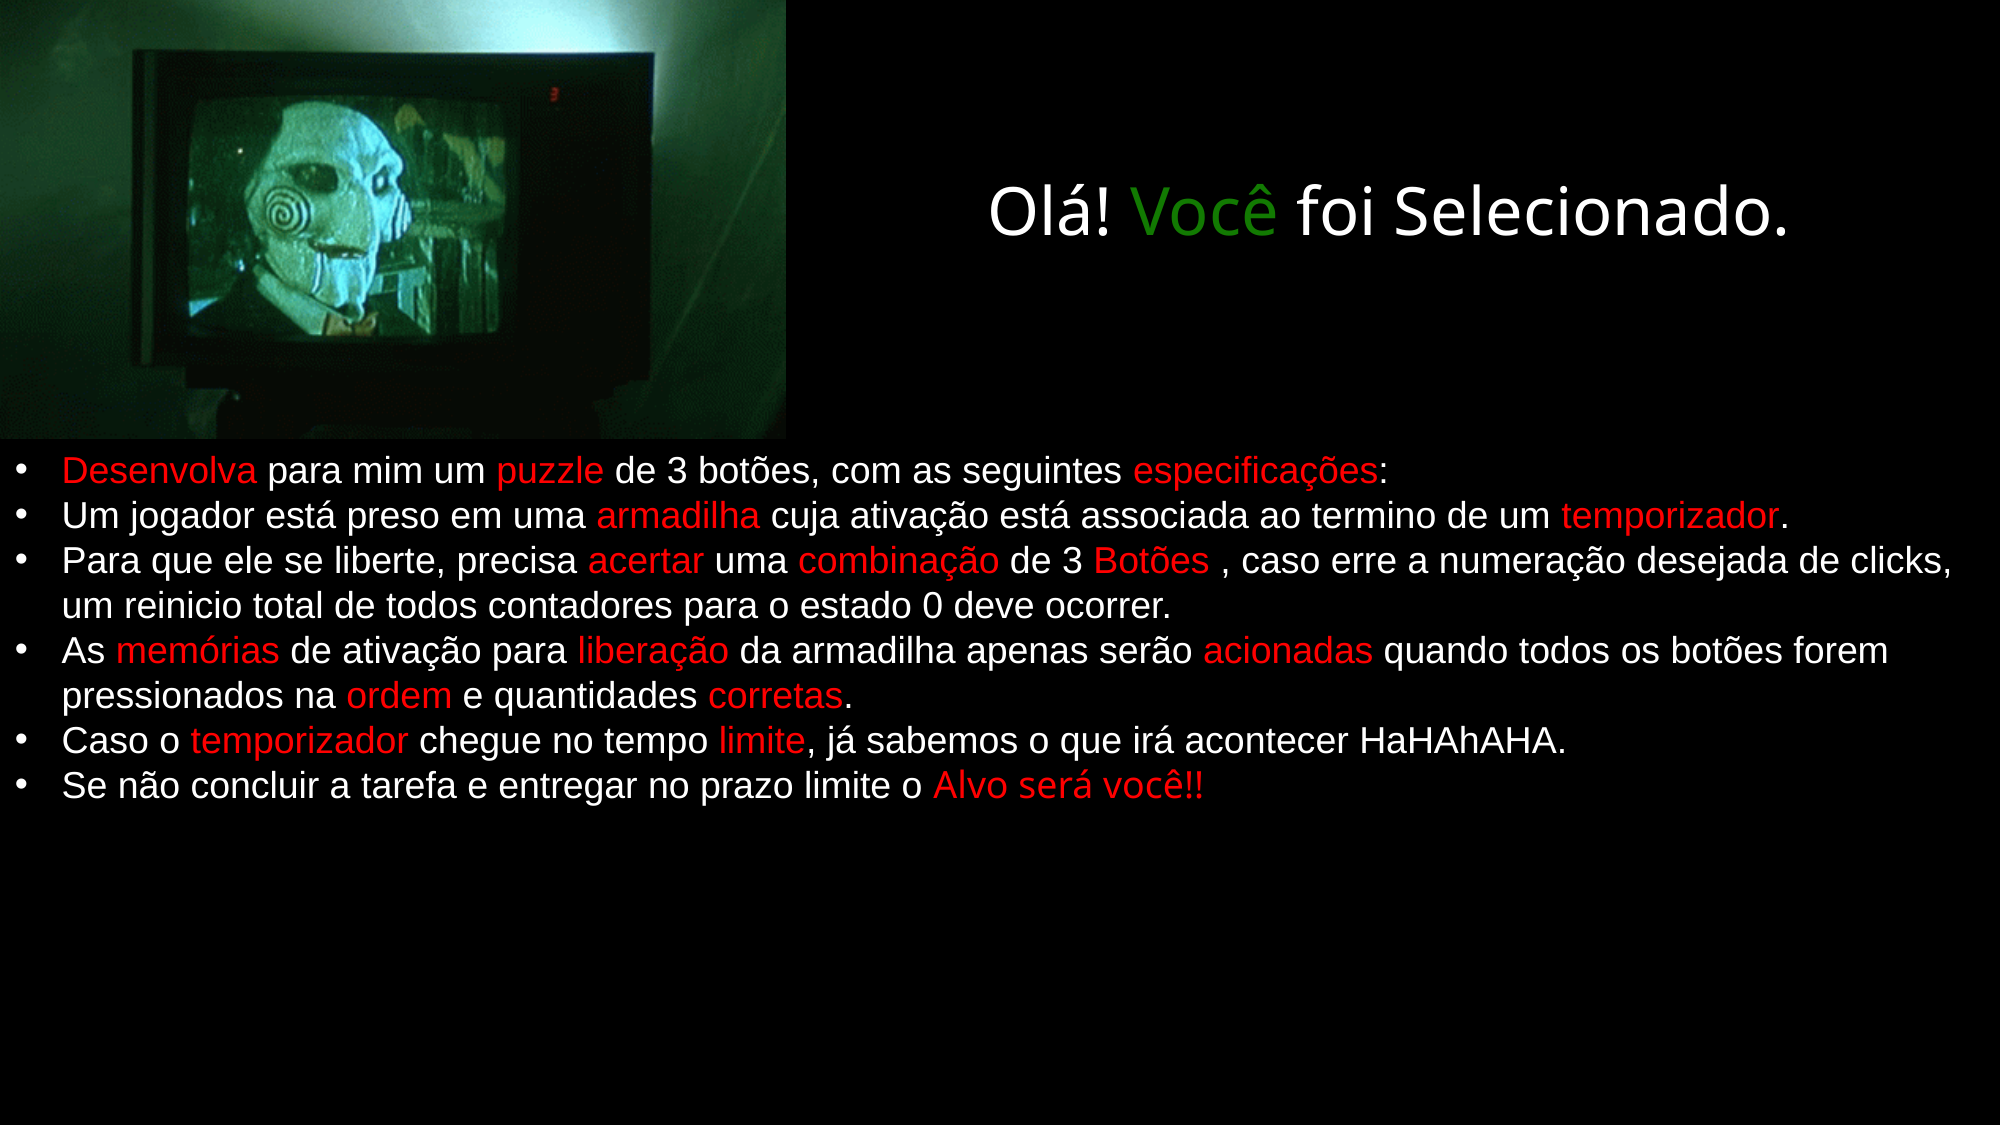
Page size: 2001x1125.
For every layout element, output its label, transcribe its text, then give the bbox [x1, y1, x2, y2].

text_box Olá! Você foi Selecionado. [972, 161, 1807, 256]
picture [0, 0, 786, 439]
text_box Desenvolva para mim um puzzle de 3 botões, com as seguintes especificações: Um jogador está preso em uma armadilha cuja ativação está associada ao termino de um temporizador. Para que ele se liberte, precisa acertar uma combinação de 3 Botões , caso erre a numeração desejada de clicks, um reinicio total de todos contadores para o estado 0 deve ocorrer. As memórias de ativação para liberação da armadilha apenas serão acionadas quando todos os botões forem pressionados na ordem e quantidades corretas. Caso o temporizador chegue no tempo limite, já sabemos o que irá acontecer HaHAhAHA. Se não concluir a tarefa e entregar no prazo limite o Alvo será você!! [0, 438, 2000, 814]
